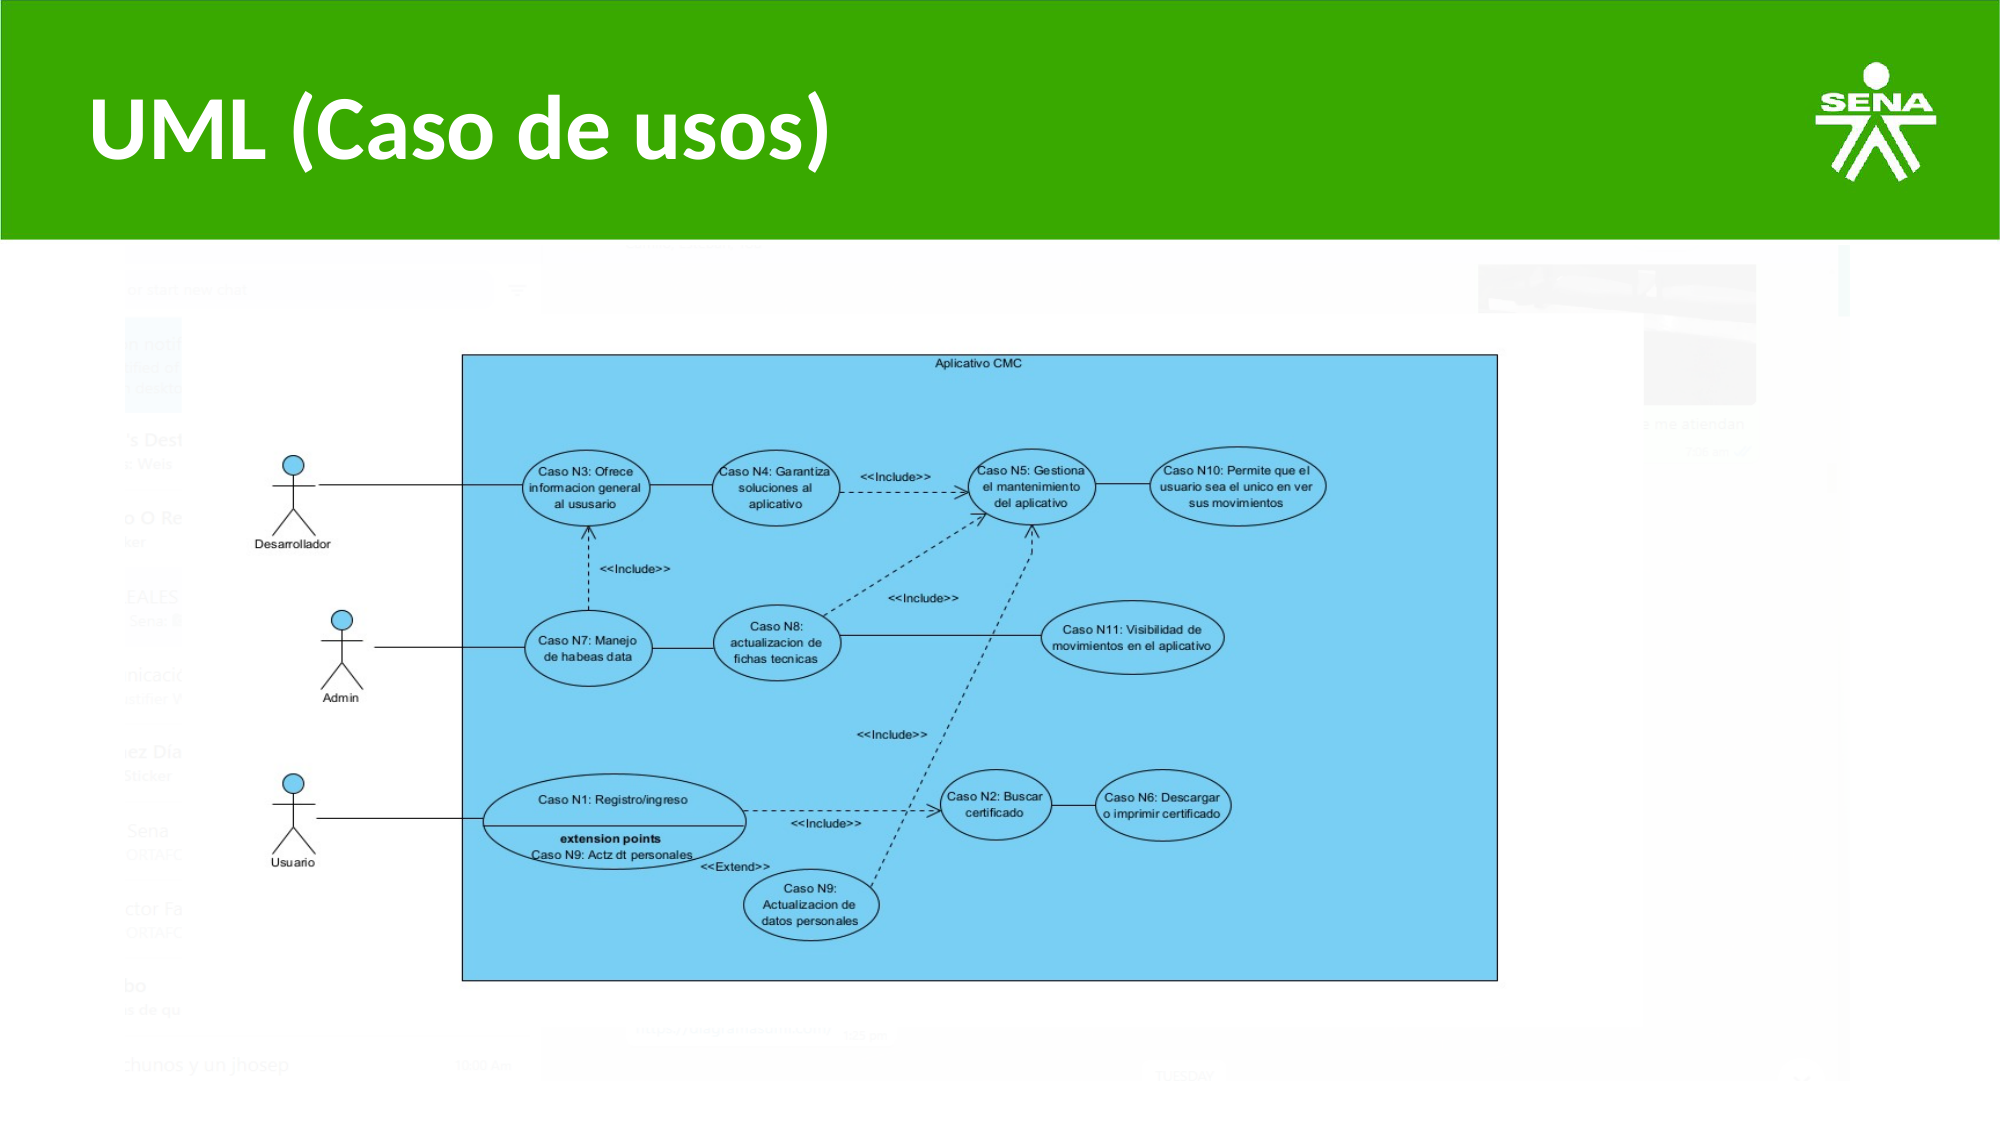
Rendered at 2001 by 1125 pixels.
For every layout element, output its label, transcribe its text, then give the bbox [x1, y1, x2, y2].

text_box [0, 0, 2000, 244]
title UML (Caso de usos) [86, 66, 1441, 257]
picture [124, 245, 1851, 1081]
